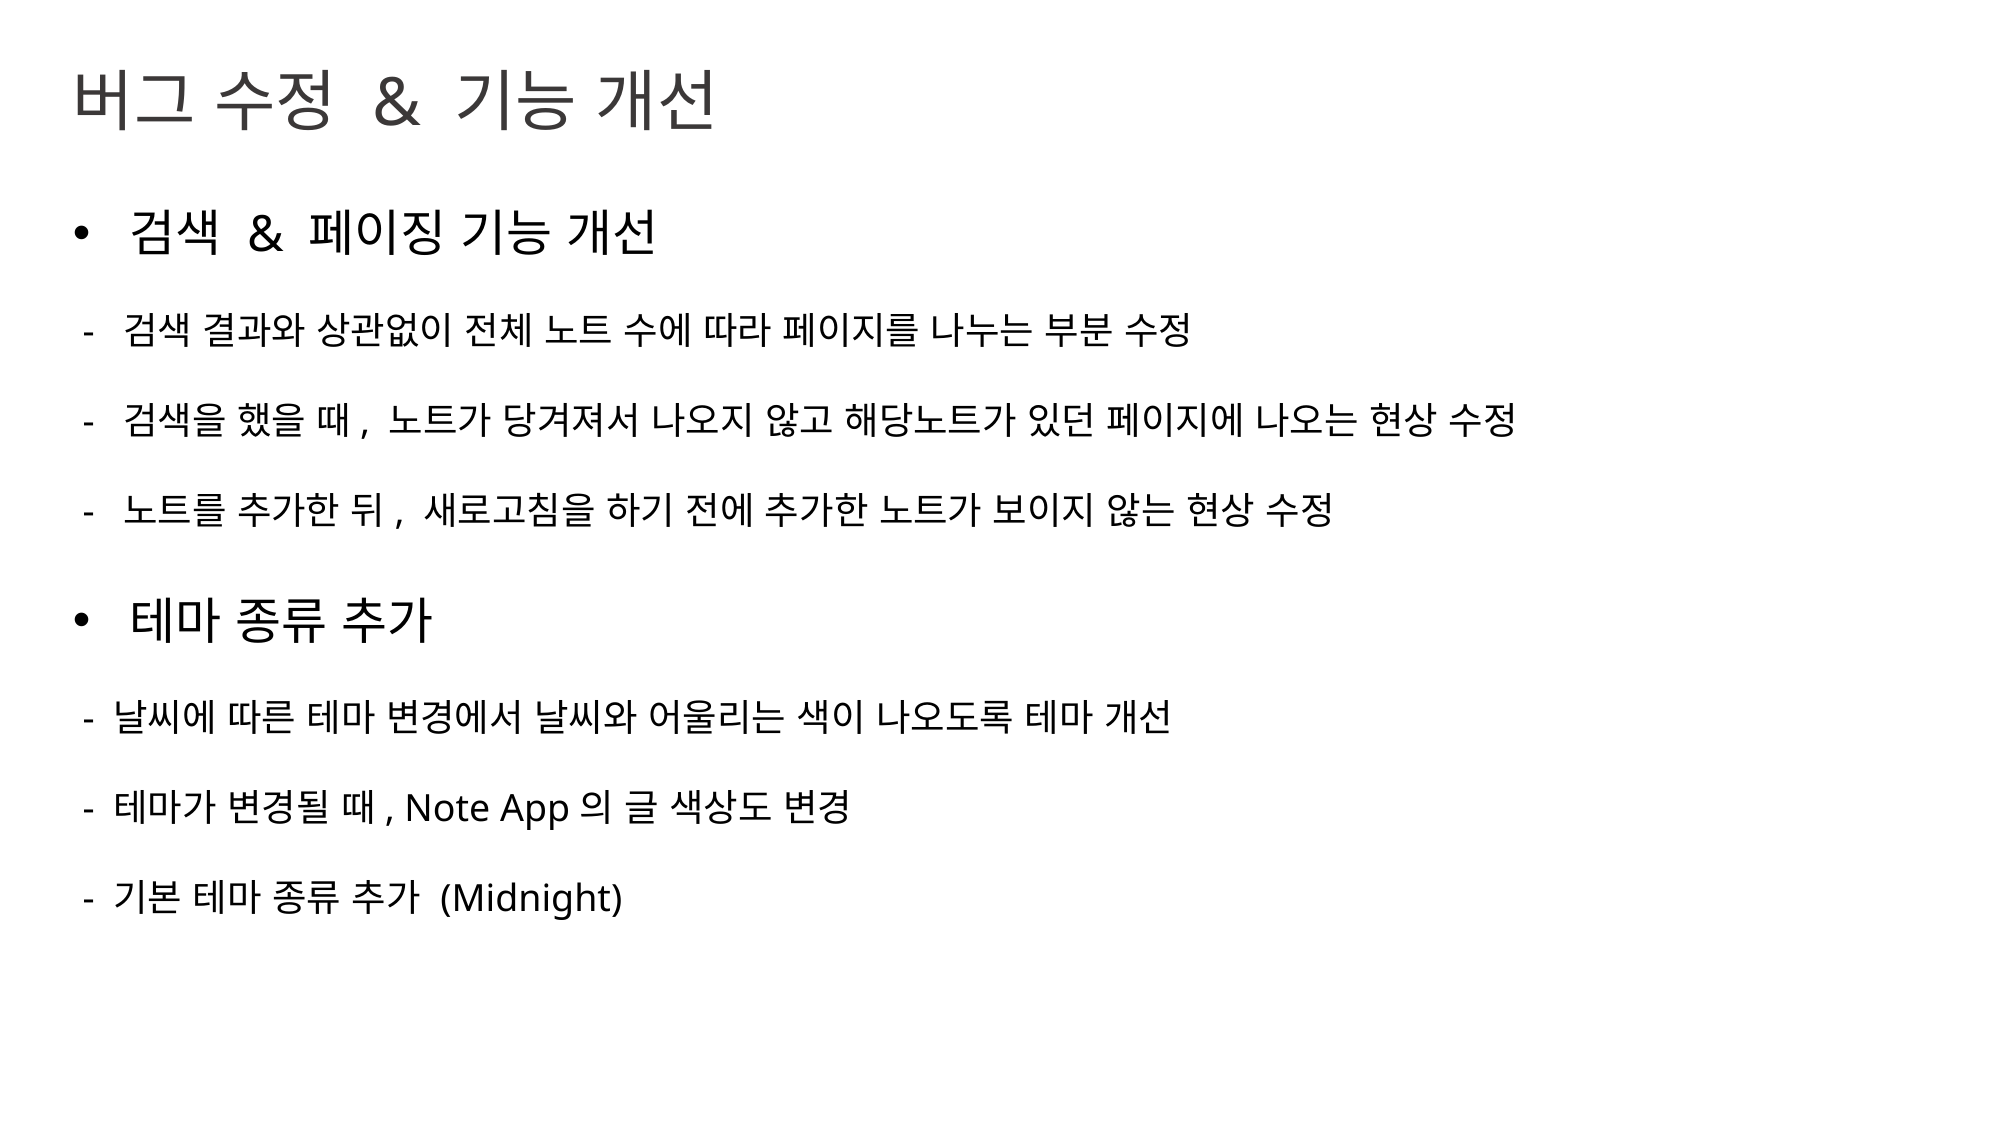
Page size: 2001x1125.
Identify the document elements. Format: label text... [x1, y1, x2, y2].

text_box 버그 수정 & 기능 개선 [58, 51, 781, 147]
text_box 테마 종류 추가 - 날씨에 따른 테마 변경에서 날씨와 어울리는 색이 나오도록 테마 개선 - 테마가 변경될 때, Note App의 글 색상도 변경 - 기본 테마 종류 추가 (Midnight) [58, 581, 1715, 927]
text_box 검색 & 페이징 기능 개선 - 검색 결과와 상관없이 전체 노트 수에 따라 페이지를 나누는 부분 수정 - 검색을 했을 때, 노트가 당겨져서 나오지 않고 해당노트가 있던 페이지에 나오는 현상 수정 - 노트를 추가한 뒤, 새로고침을 하기 전에 추가한 노트가 보이지 않는 현상 수정 [58, 194, 1759, 630]
